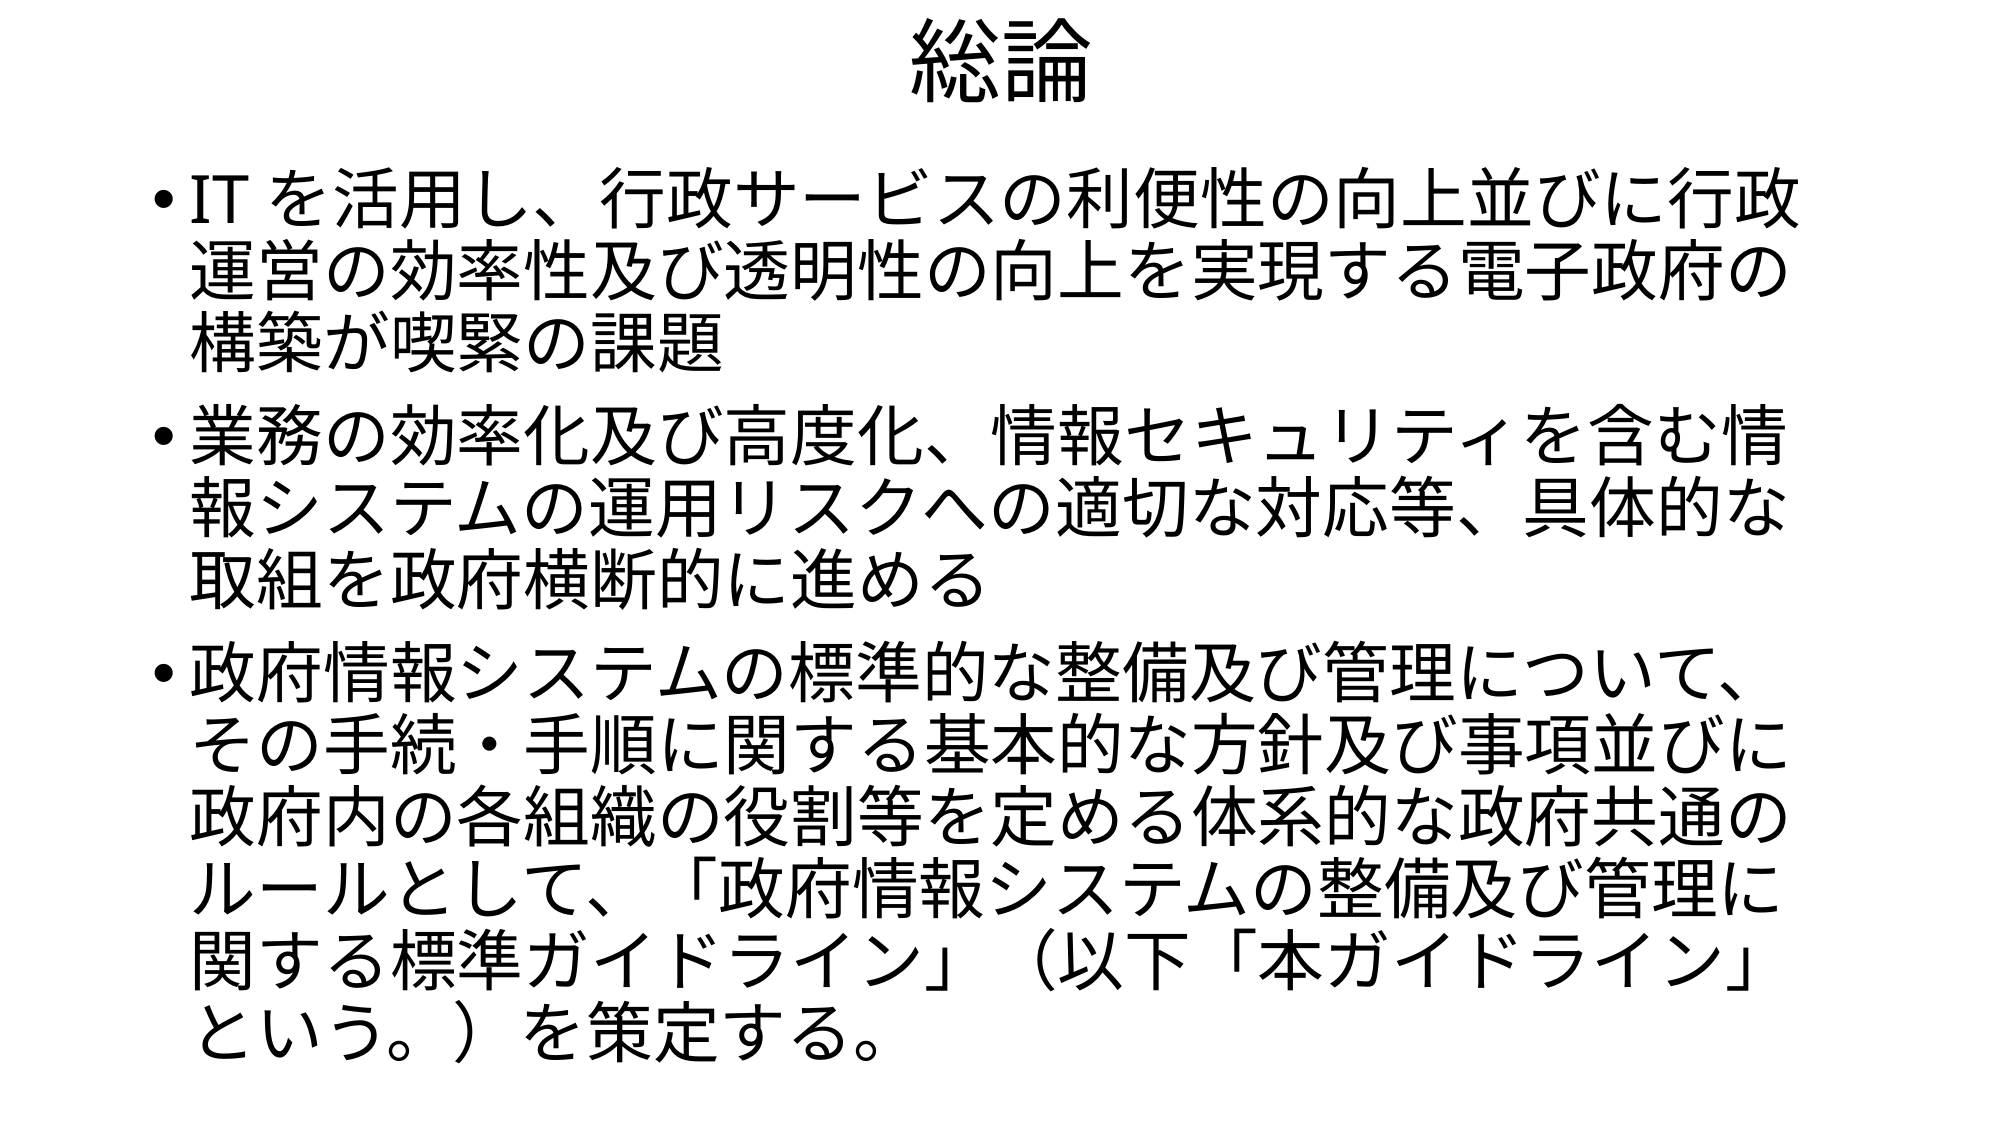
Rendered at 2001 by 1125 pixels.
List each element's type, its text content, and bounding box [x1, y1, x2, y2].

list ITを活用し、行政サービスの利便性の向上並びに行政運営の効率性及び透明性の向上を実現する電子政府の構築が喫緊の課題 業務の効率化及び高度化、情報セキュリティを含む情報システムの運用リスクへの適切な対応等、具体的な取組を政府横断的に進める 政府情報システムの標準的な整備及び管理について、その手続・手順に関する基本的な方針及び事項並びに政府内の各組織の役割等を定める体系的な政府共通のルールとして、「政府情報システムの整備及び管理に関する標準ガイドライン」（以下「本ガイドライン」という。）を策定する。 [137, 158, 1863, 1088]
title 総論 [20, 4, 1984, 127]
